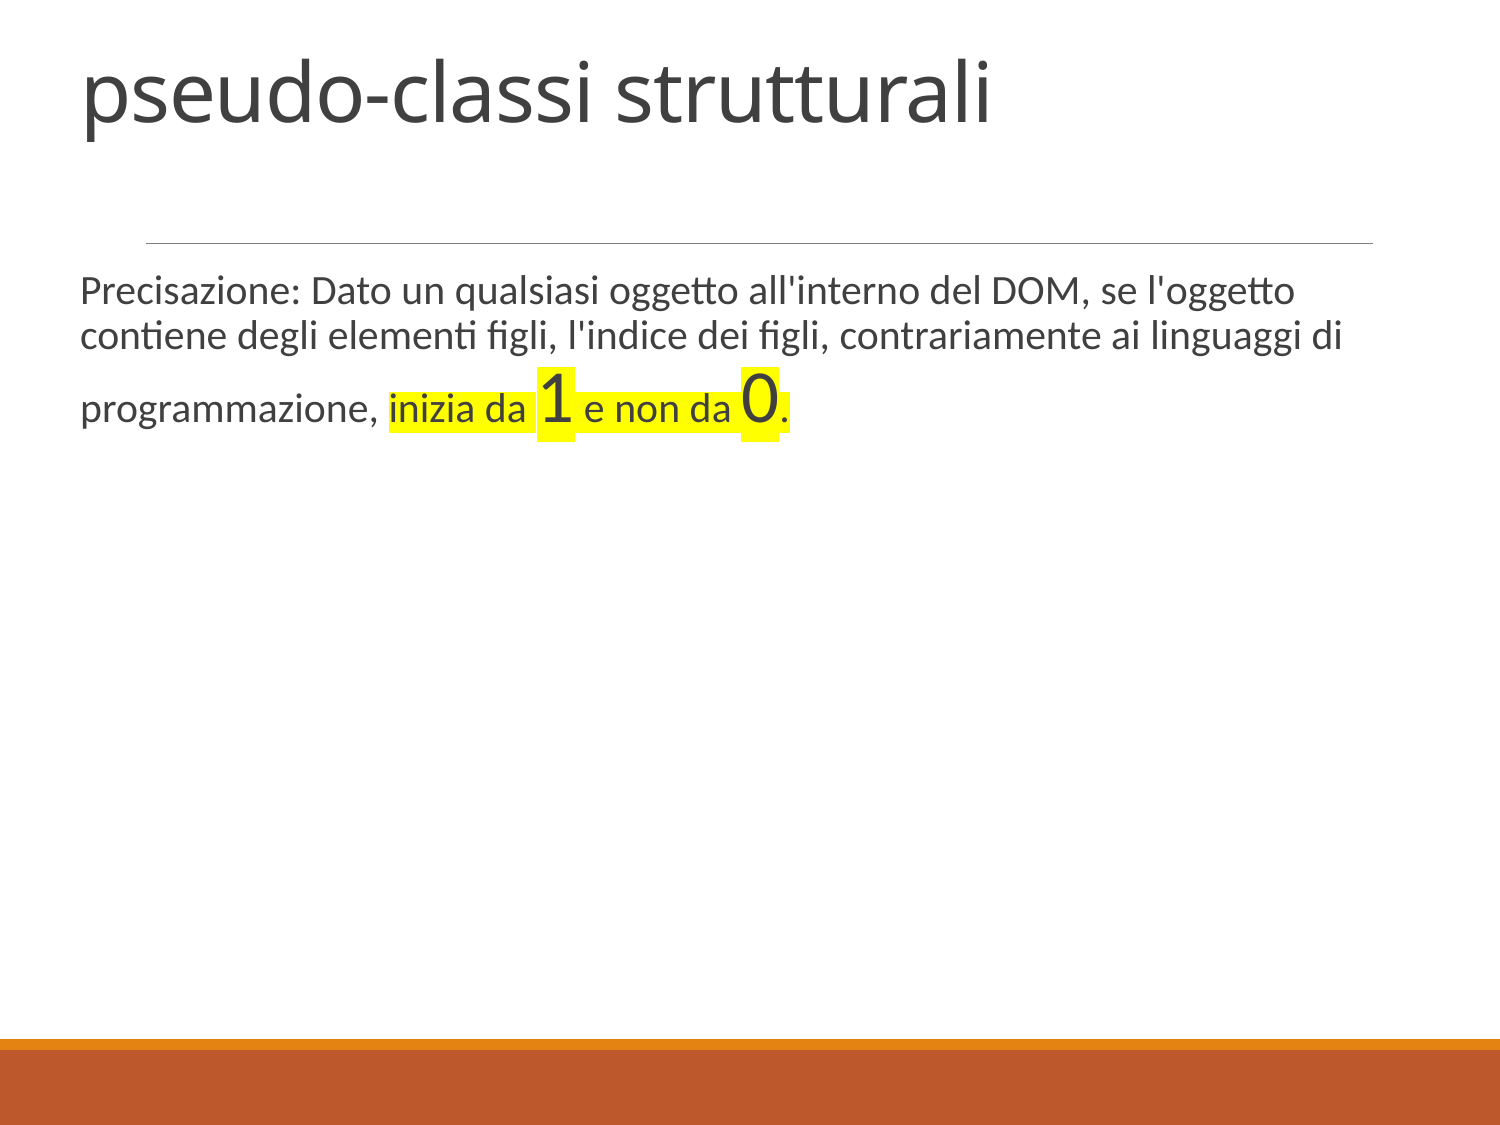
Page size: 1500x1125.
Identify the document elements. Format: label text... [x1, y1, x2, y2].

list Precisazione: Dato un qualsiasi oggetto all'interno del DOM, se l'oggetto contiene degli elementi figli, l'indice dei figli, contrariamente ai linguaggi di programmazione, inizia da 1 e non da 0. [64, 260, 1424, 1000]
title pseudo-classi strutturali [64, 47, 1424, 244]
